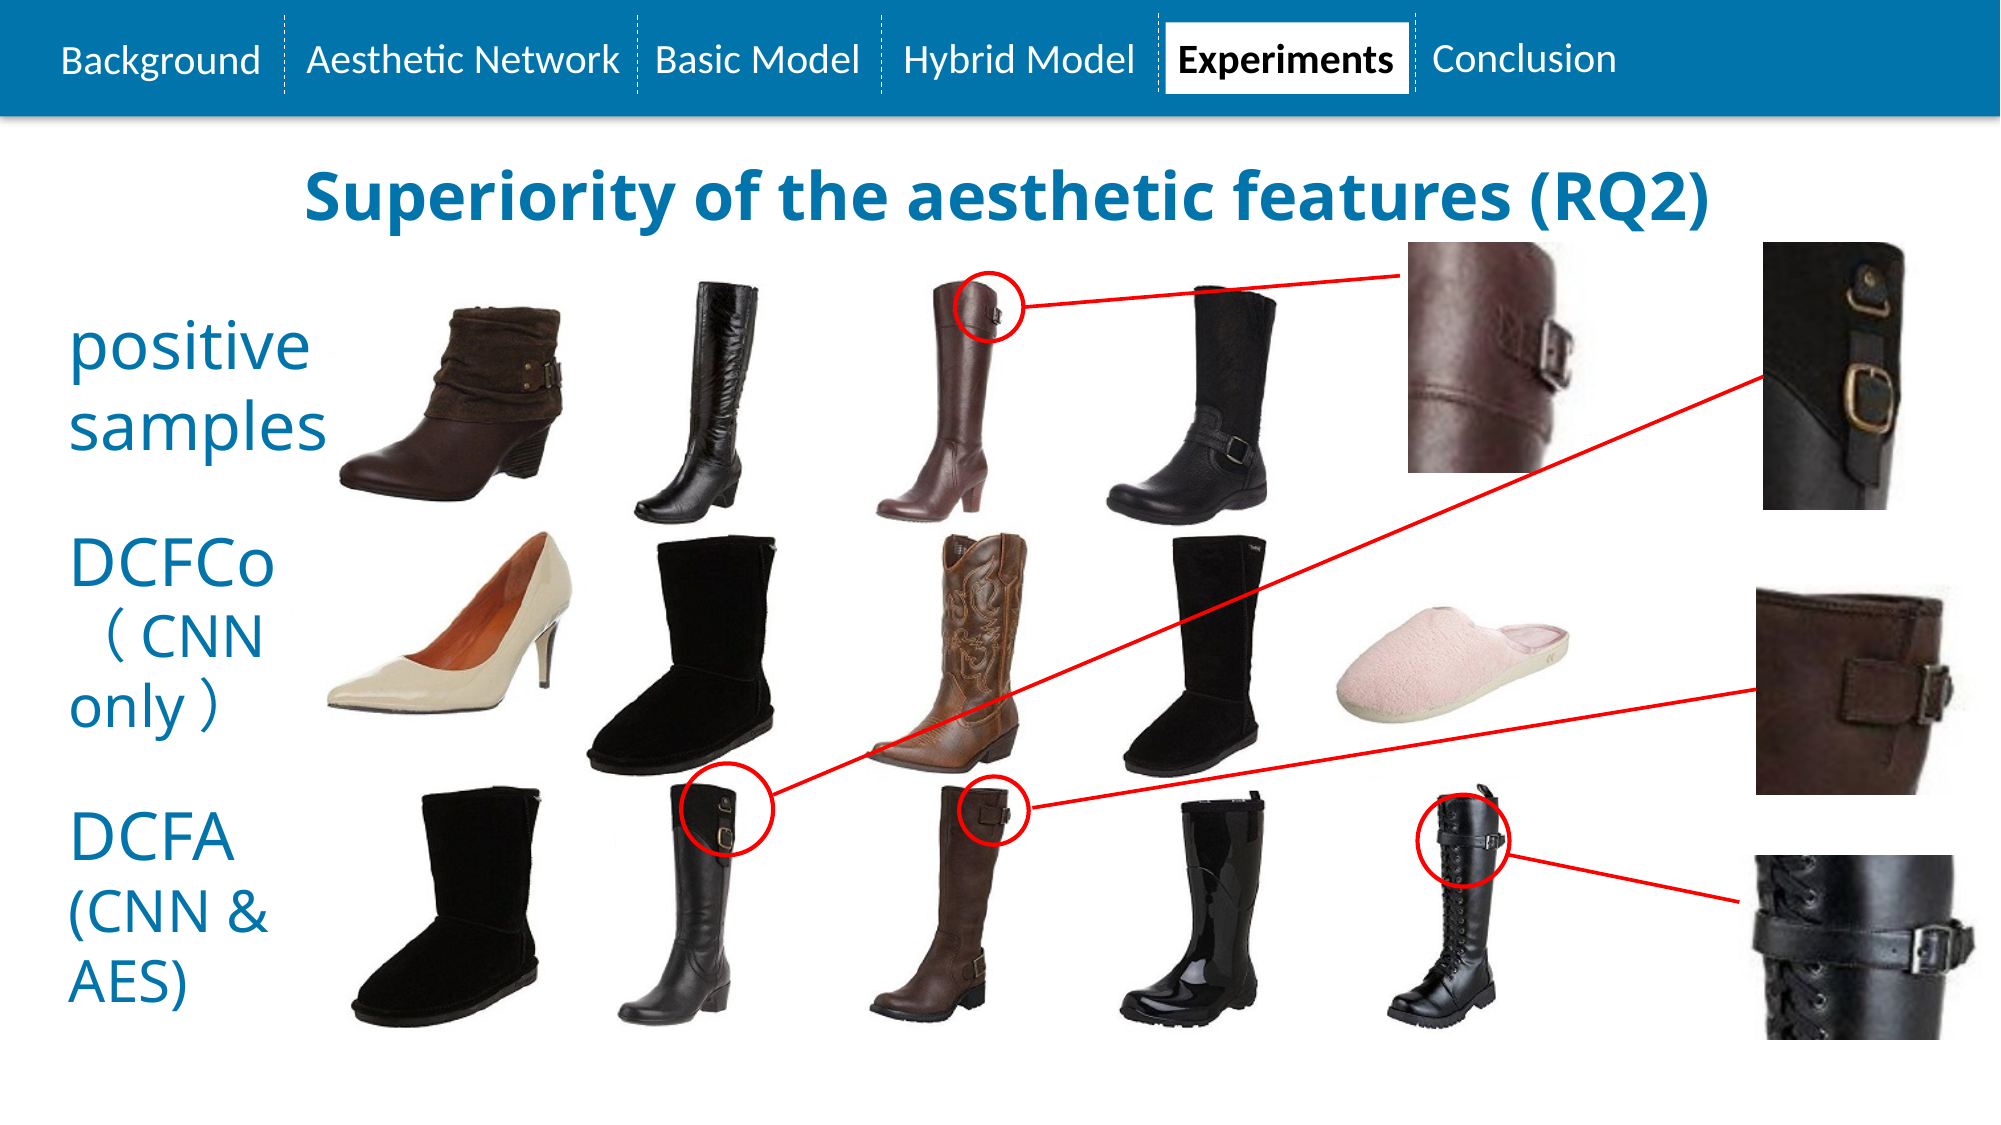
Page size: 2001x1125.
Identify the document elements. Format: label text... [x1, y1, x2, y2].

picture [1721, 855, 2000, 1040]
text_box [1032, 689, 1757, 808]
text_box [1507, 854, 1740, 903]
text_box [773, 376, 1764, 795]
picture [289, 242, 1664, 1058]
text_box Superiority of the aesthetic features (RQ2) [290, 106, 1826, 242]
text_box Experiments [1163, 23, 1415, 89]
text_box Background [38, 25, 284, 91]
text_box Basic Model [640, 24, 881, 90]
text_box [0, 0, 2000, 117]
text_box [1165, 89, 1410, 95]
picture [1763, 242, 1971, 510]
text_box Aesthetic Network [291, 24, 637, 90]
picture [1764, 583, 2000, 795]
text_box Hybrid Model [888, 24, 1158, 90]
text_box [1023, 275, 1400, 308]
text_box Hybrid Model [1159, 24, 1166, 90]
text_box Conclusion [1417, 23, 1748, 89]
text_box positive samples [53, 295, 289, 471]
text_box DCFA (CNN & AES) [53, 786, 289, 1022]
picture [289, 338, 301, 347]
text_box DCFCo （CNN only） [53, 512, 289, 747]
text_box Basic Model [882, 24, 887, 90]
